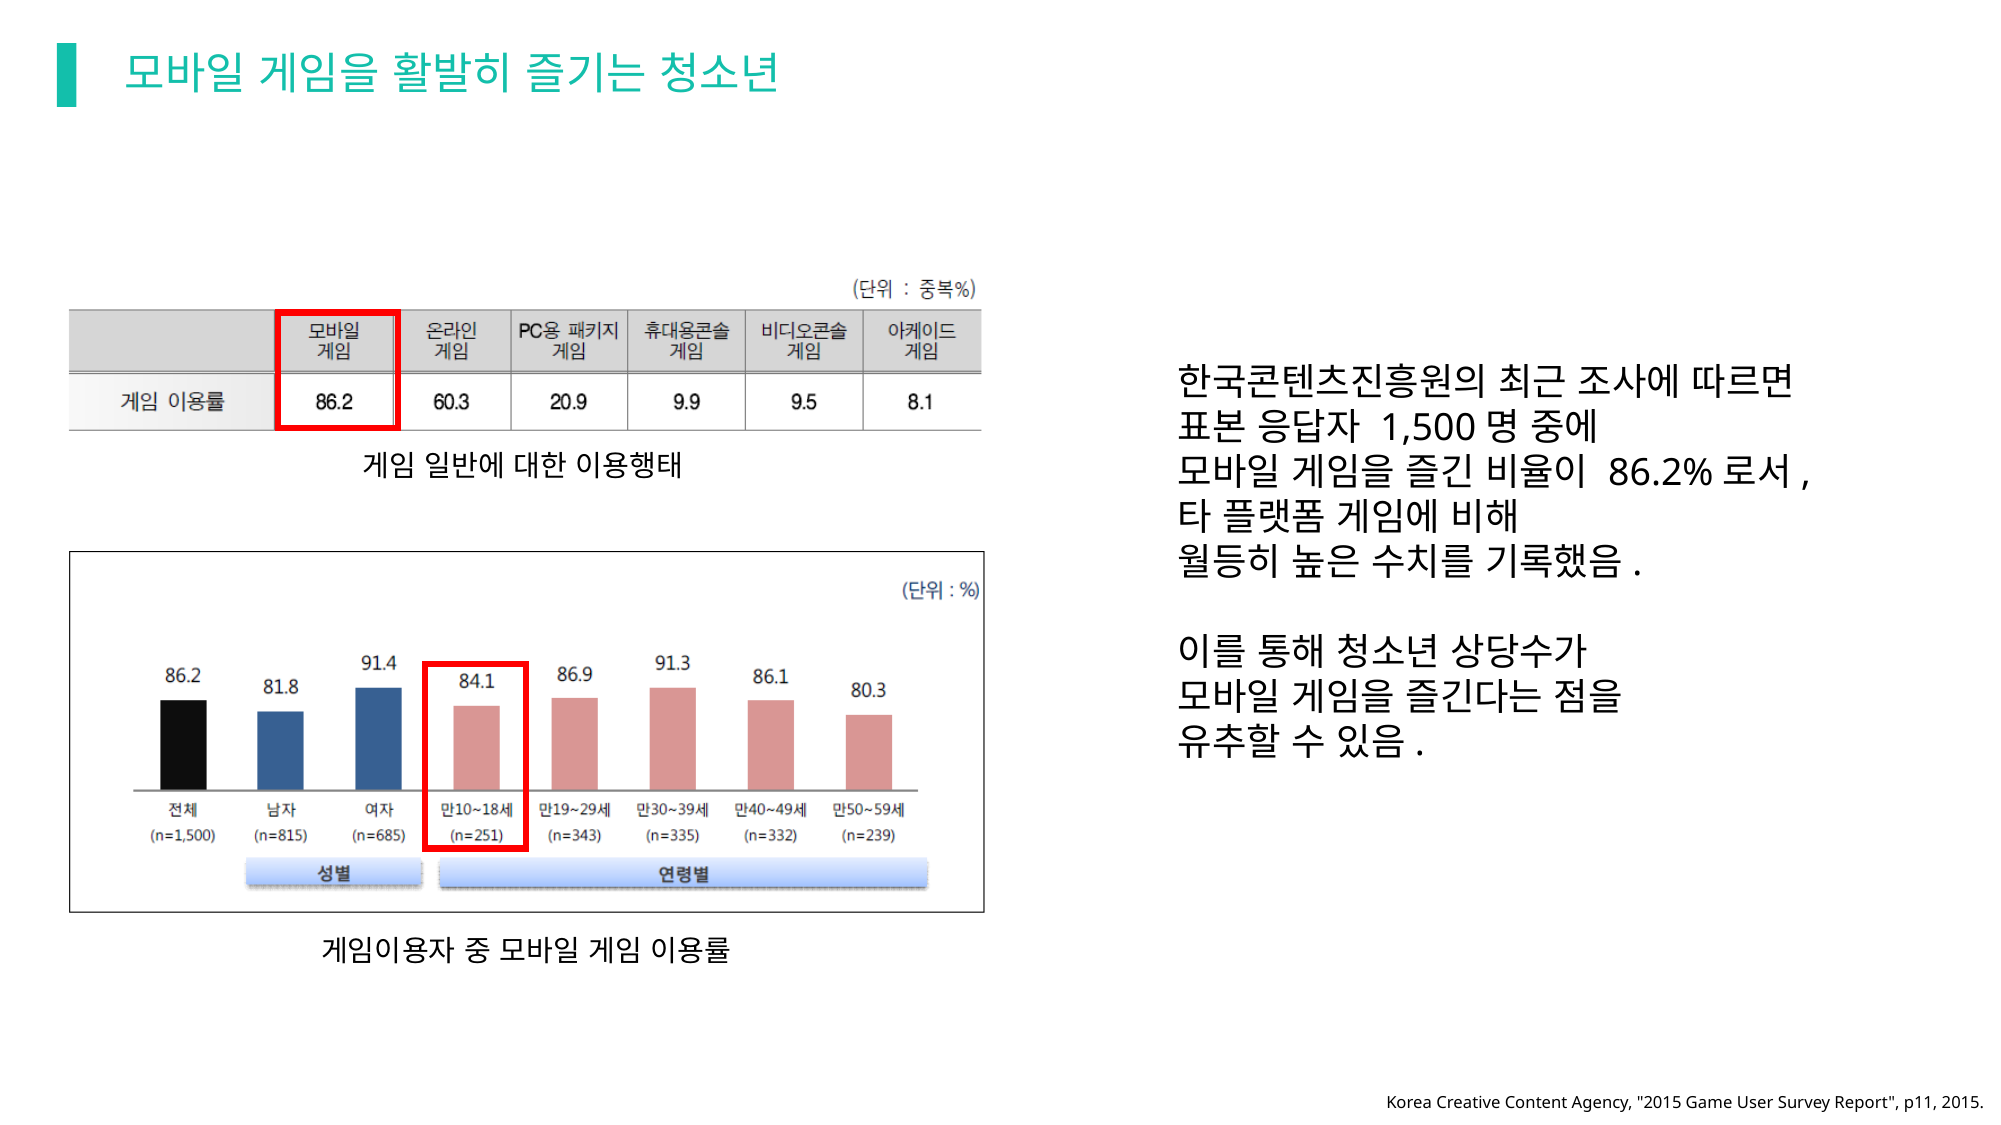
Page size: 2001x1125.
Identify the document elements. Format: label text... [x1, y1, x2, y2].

text_box Korea Creative Content Agency, "2015 Game User Survey Report", p11, 2015. [999, 1084, 2000, 1119]
title 모바일 게임을 활발히 즐기는 청소년 [109, 43, 1060, 107]
text_box 게임 일반에 대한 이용행태 [128, 440, 918, 490]
text_box 한국콘텐츠진흥원의 최근 조사에 따르면 표본 응답자 1,500명 중에 모바일 게임을 즐긴 비율이 86.2%로서, 타 플랫폼 게임에 비해 월등히 높은 수치를 기록했음. 이를 통해 청소년 상당수가 모바일 게임을 즐긴다는 점을 유추할 수 있음. [1162, 350, 1880, 771]
picture [60, 272, 986, 440]
text_box 게임이용자 중 모바일 게임 이용률 [132, 924, 921, 975]
picture [68, 551, 985, 913]
